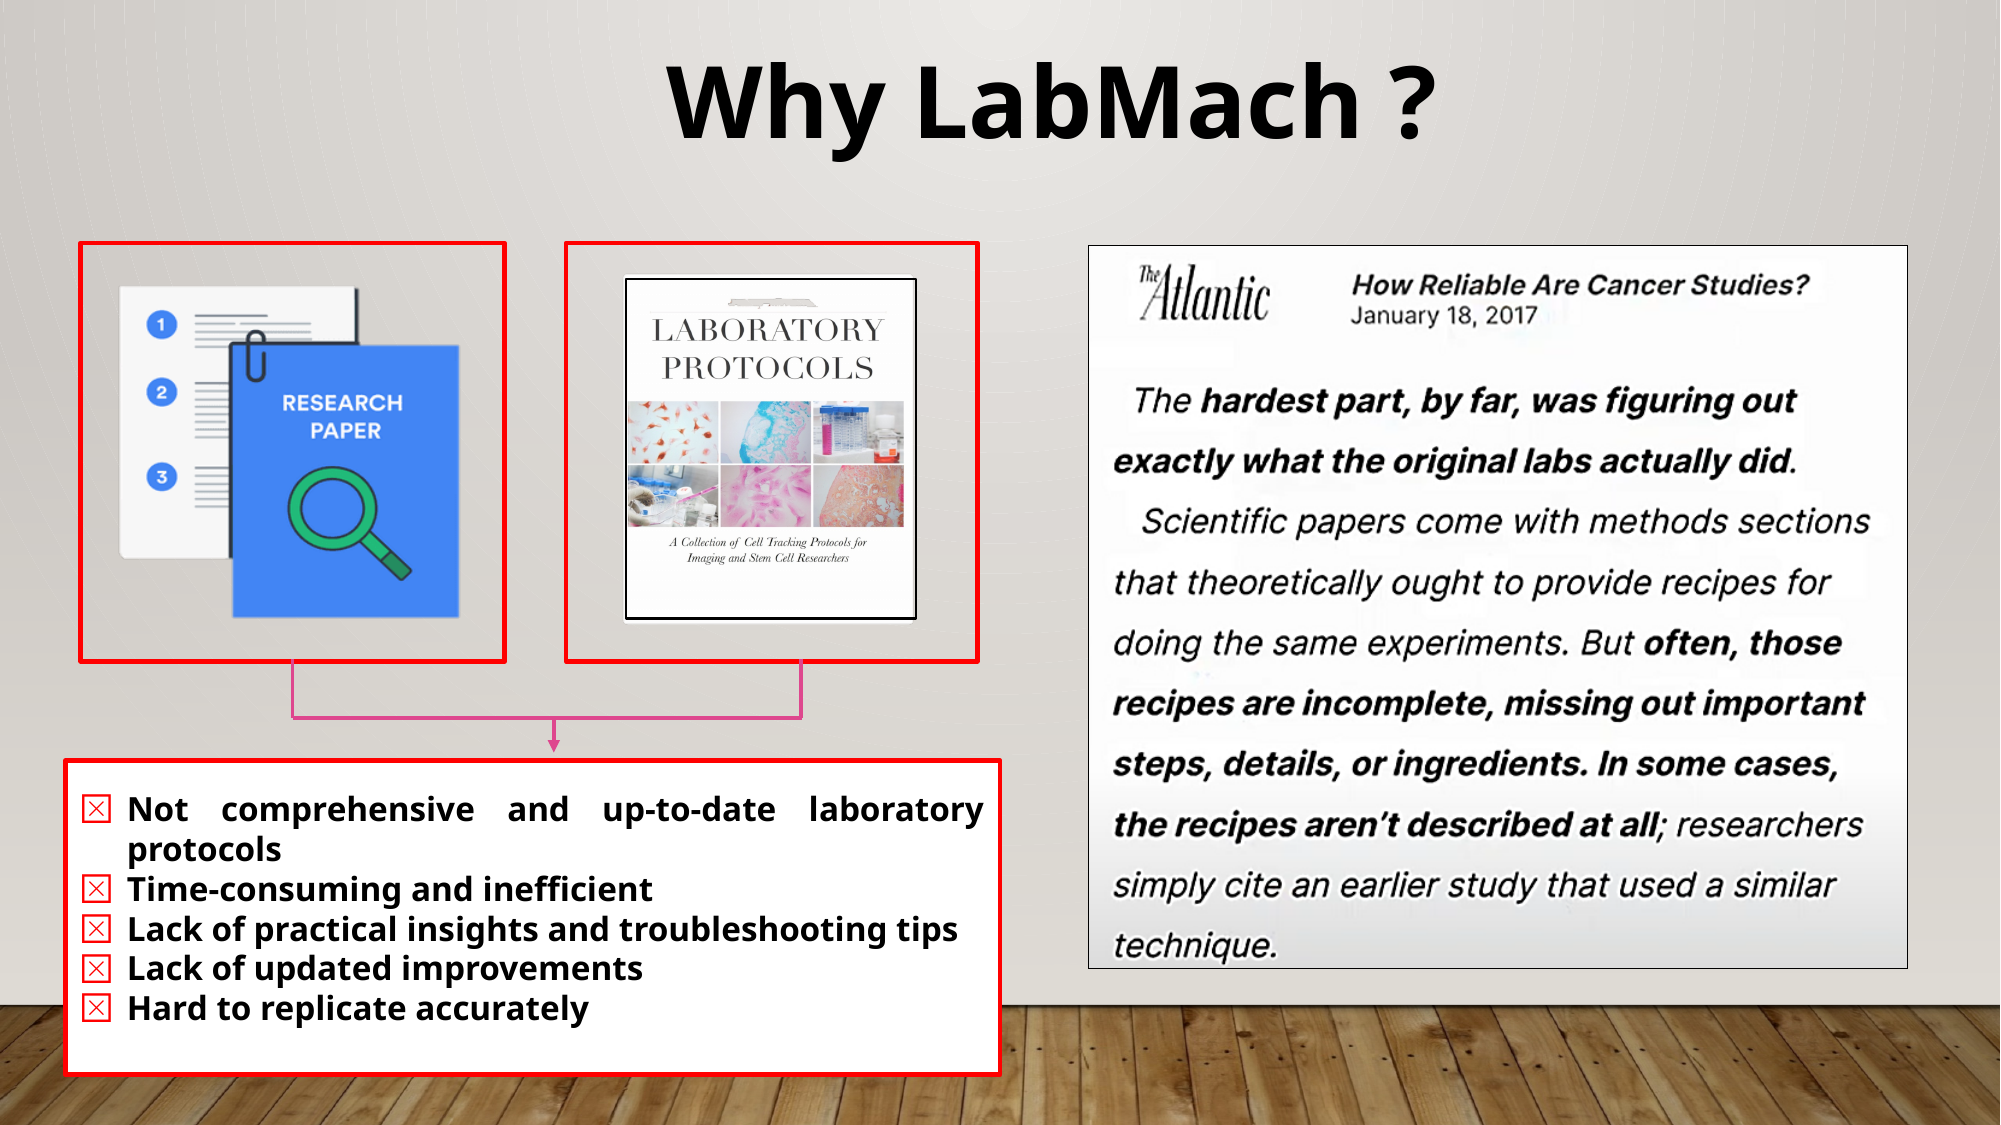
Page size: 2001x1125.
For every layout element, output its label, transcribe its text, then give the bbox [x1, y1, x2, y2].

picture [0, 1005, 2000, 1125]
text_box Not comprehensive and up-to-date laboratory protocols Time-consuming and inefficient Lack of practical insights and troubleshooting tips Lack of updated improvements Hard to replicate accurately [64, 759, 1001, 1076]
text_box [568, 245, 976, 660]
picture [1087, 245, 1908, 969]
text_box Why LabMach ? [651, 44, 2000, 242]
picture [82, 245, 503, 660]
